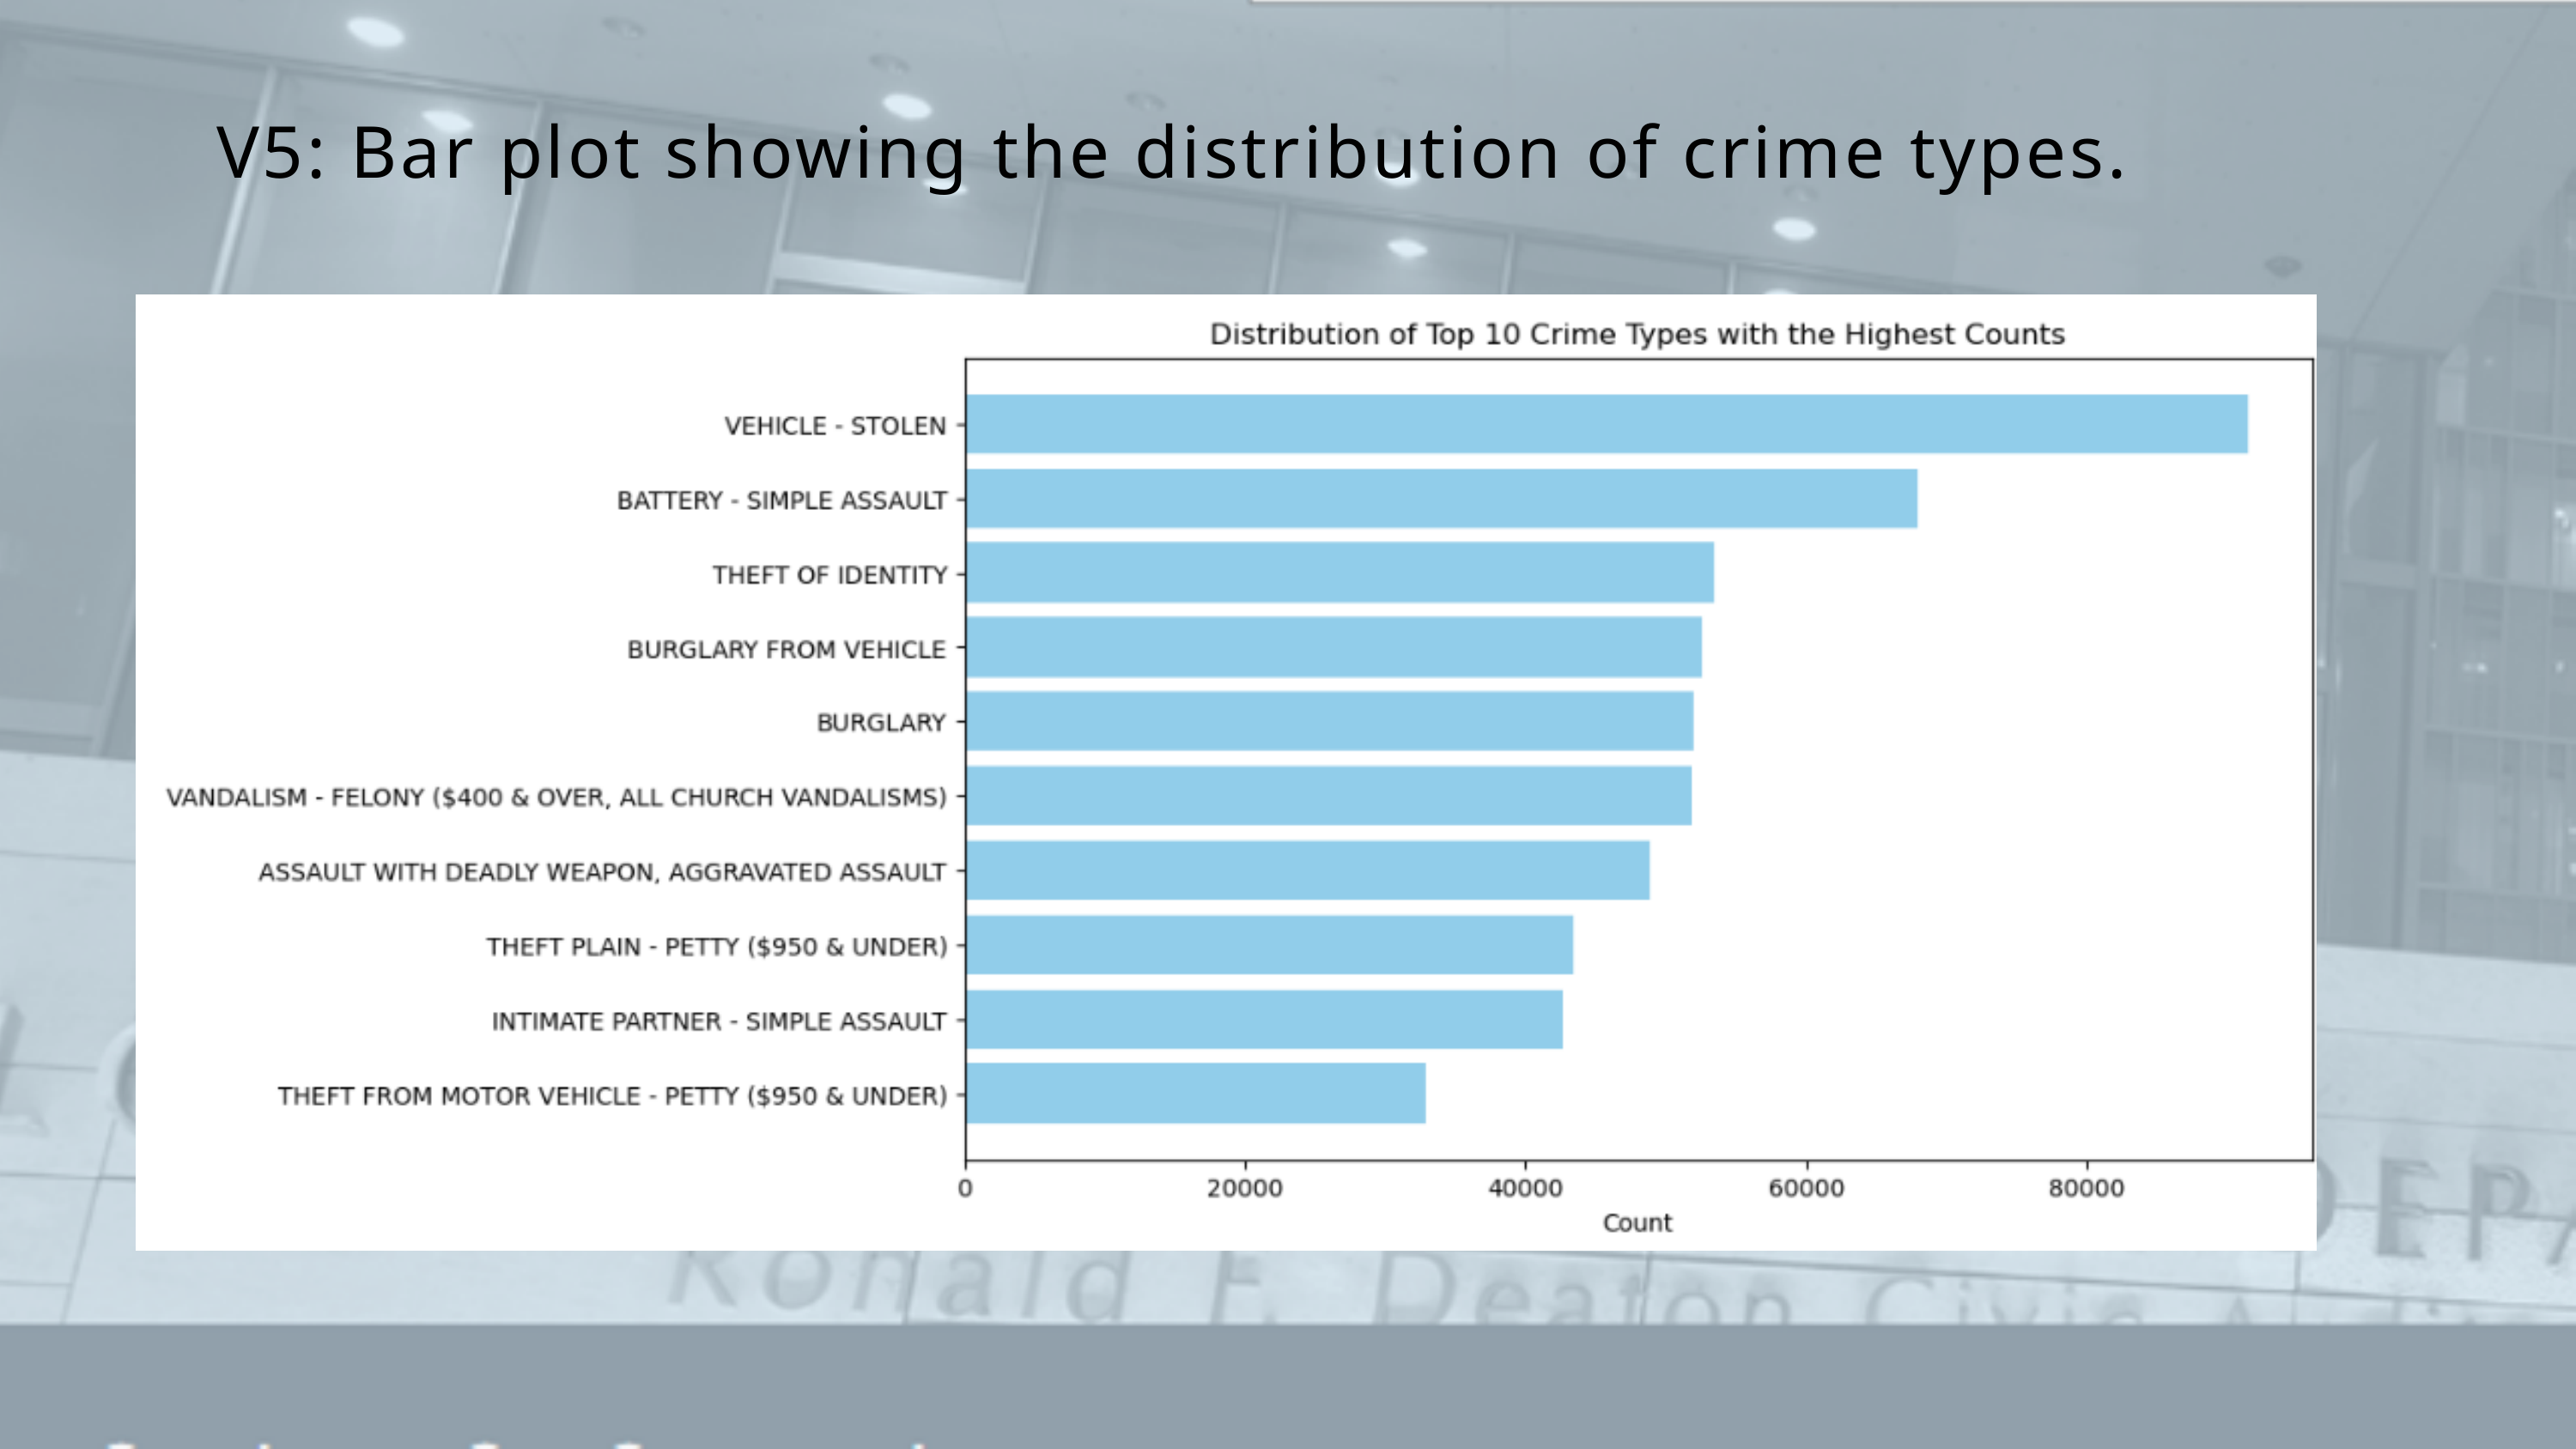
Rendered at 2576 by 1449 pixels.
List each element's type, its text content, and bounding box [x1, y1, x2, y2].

text_box V5: Bar plot showing the distribution of crime types. [204, 100, 2501, 198]
picture [136, 294, 2317, 1251]
text_box [0, 0, 2576, 1449]
